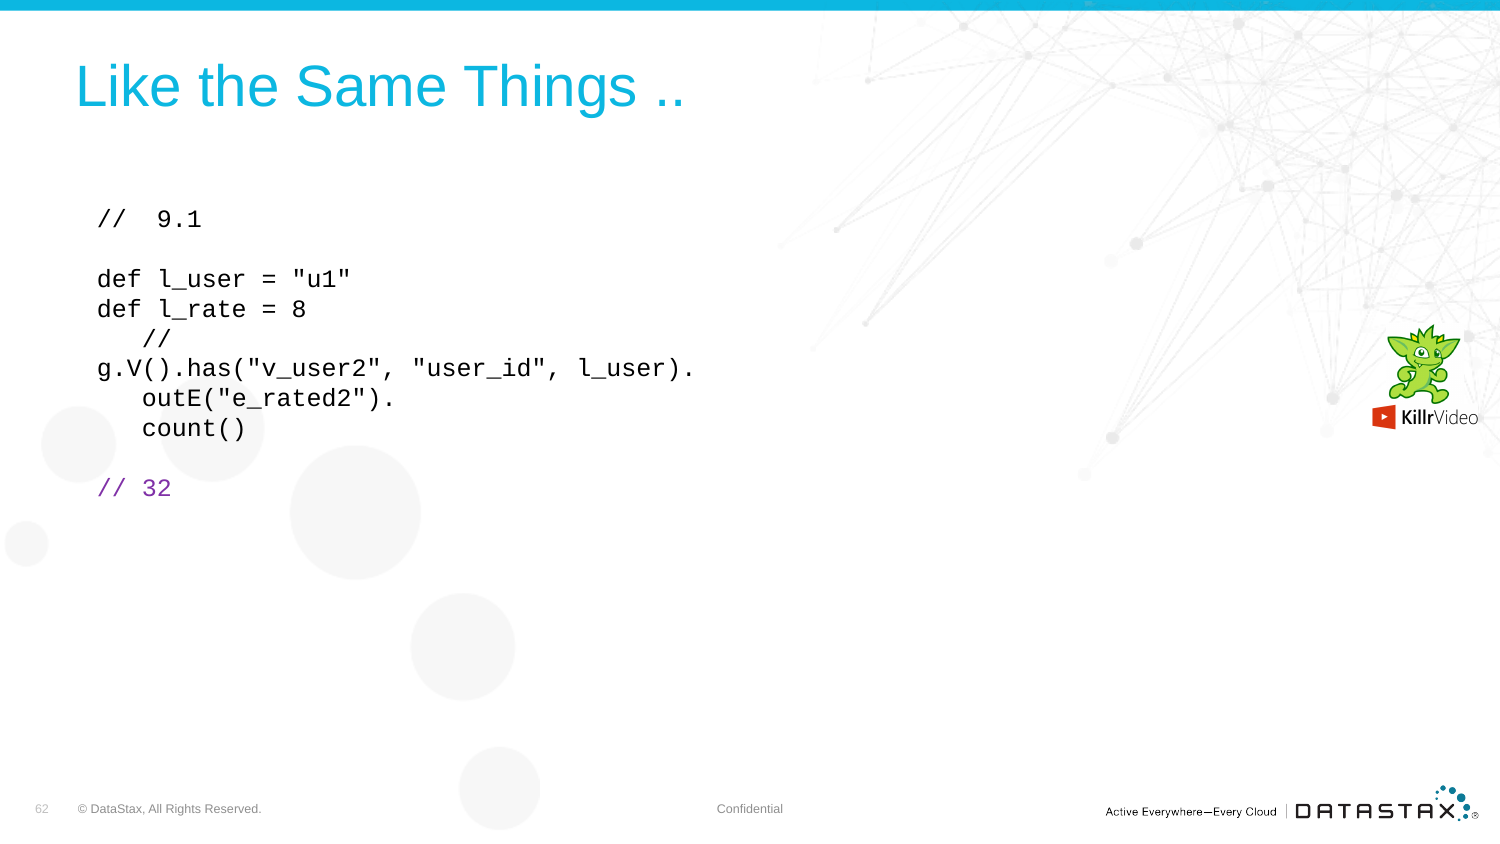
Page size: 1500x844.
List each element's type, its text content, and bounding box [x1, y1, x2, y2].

slide_number 62 [13, 785, 64, 831]
picture [1371, 323, 1478, 430]
slide_number © DataStax, All Rights Reserved. [77, 785, 416, 831]
footer Confidential [496, 785, 1004, 831]
picture [1085, 764, 1499, 844]
picture [1085, 2, 1094, 8]
title Like the Same Things .. [75, 44, 1425, 135]
list // 9.1 def l_user = "u1" def l_rate = 8 // g.V().has("v_user2", "user_id", l_user). outE("e_rated2"). count() // 32 [95, 194, 739, 766]
